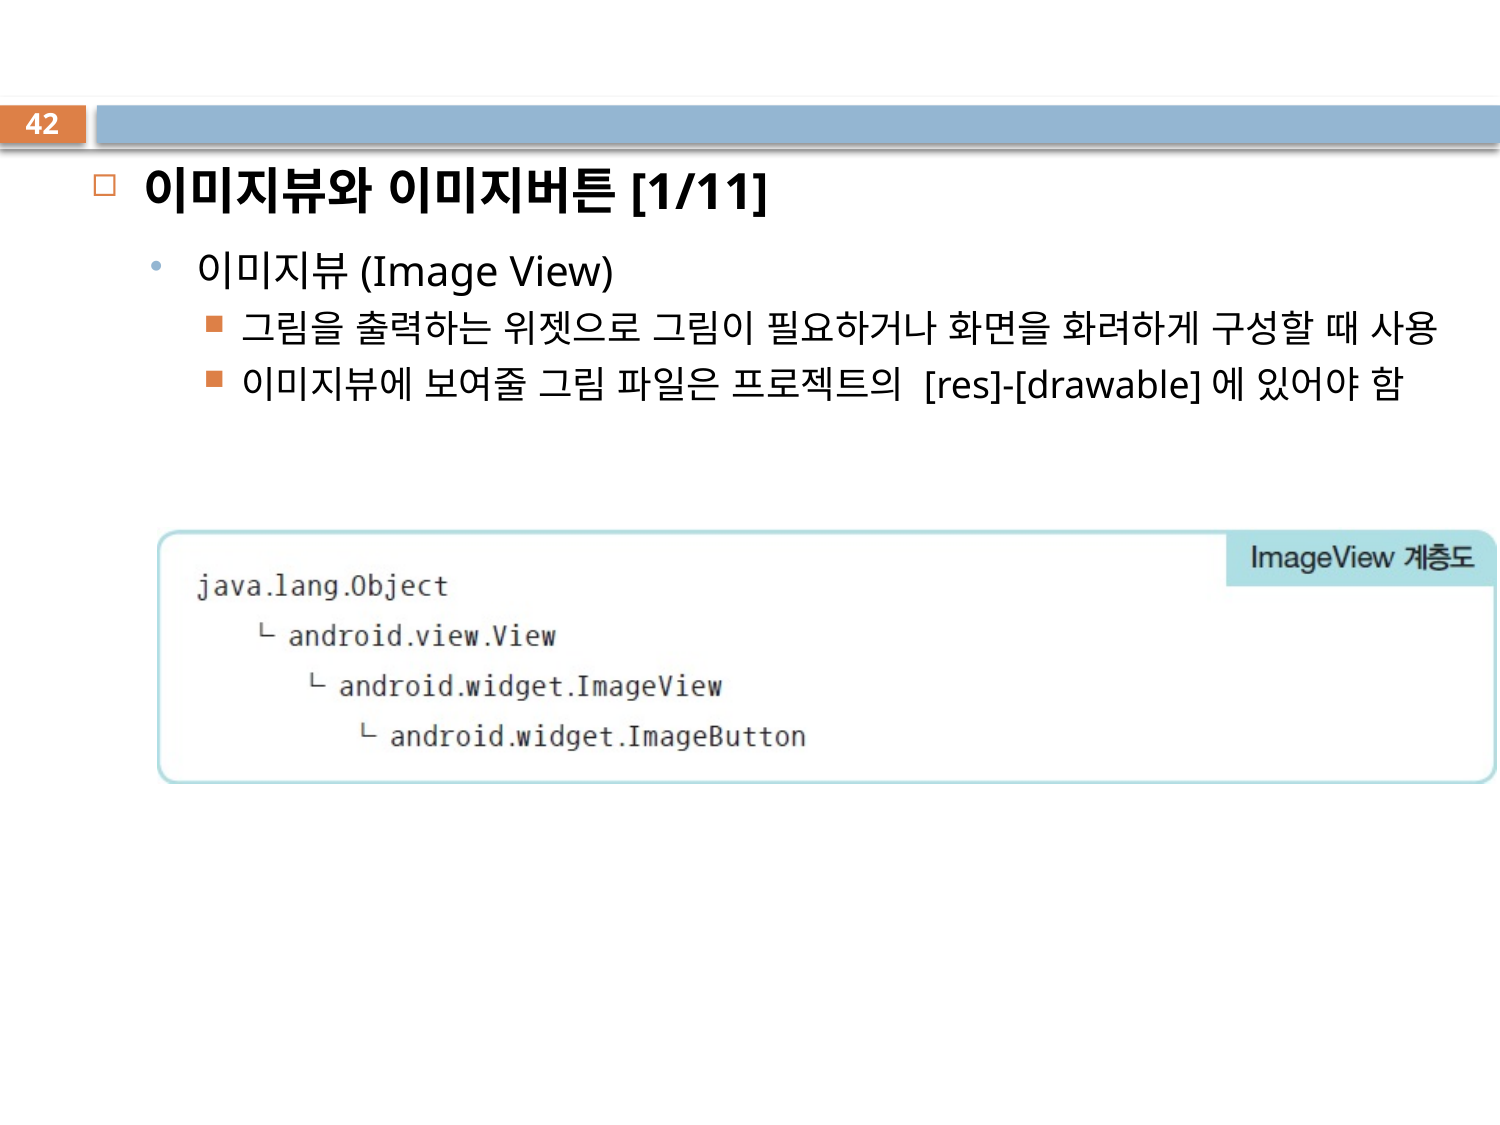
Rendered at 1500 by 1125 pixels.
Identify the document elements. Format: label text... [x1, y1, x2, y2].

picture [157, 526, 1498, 784]
slide_number 42 [0, 105, 87, 146]
list 이미지뷰와 이미지버튼[1/11] 이미지뷰(Image View) 그림을 출력하는 위젯으로 그림이 필요하거나 화면을 화려하게 구성할 때 사용 이미지뷰에 보여줄 그림 파일은 프로젝트의 [res]-[drawable]에 있어야 함 [76, 152, 1459, 1047]
